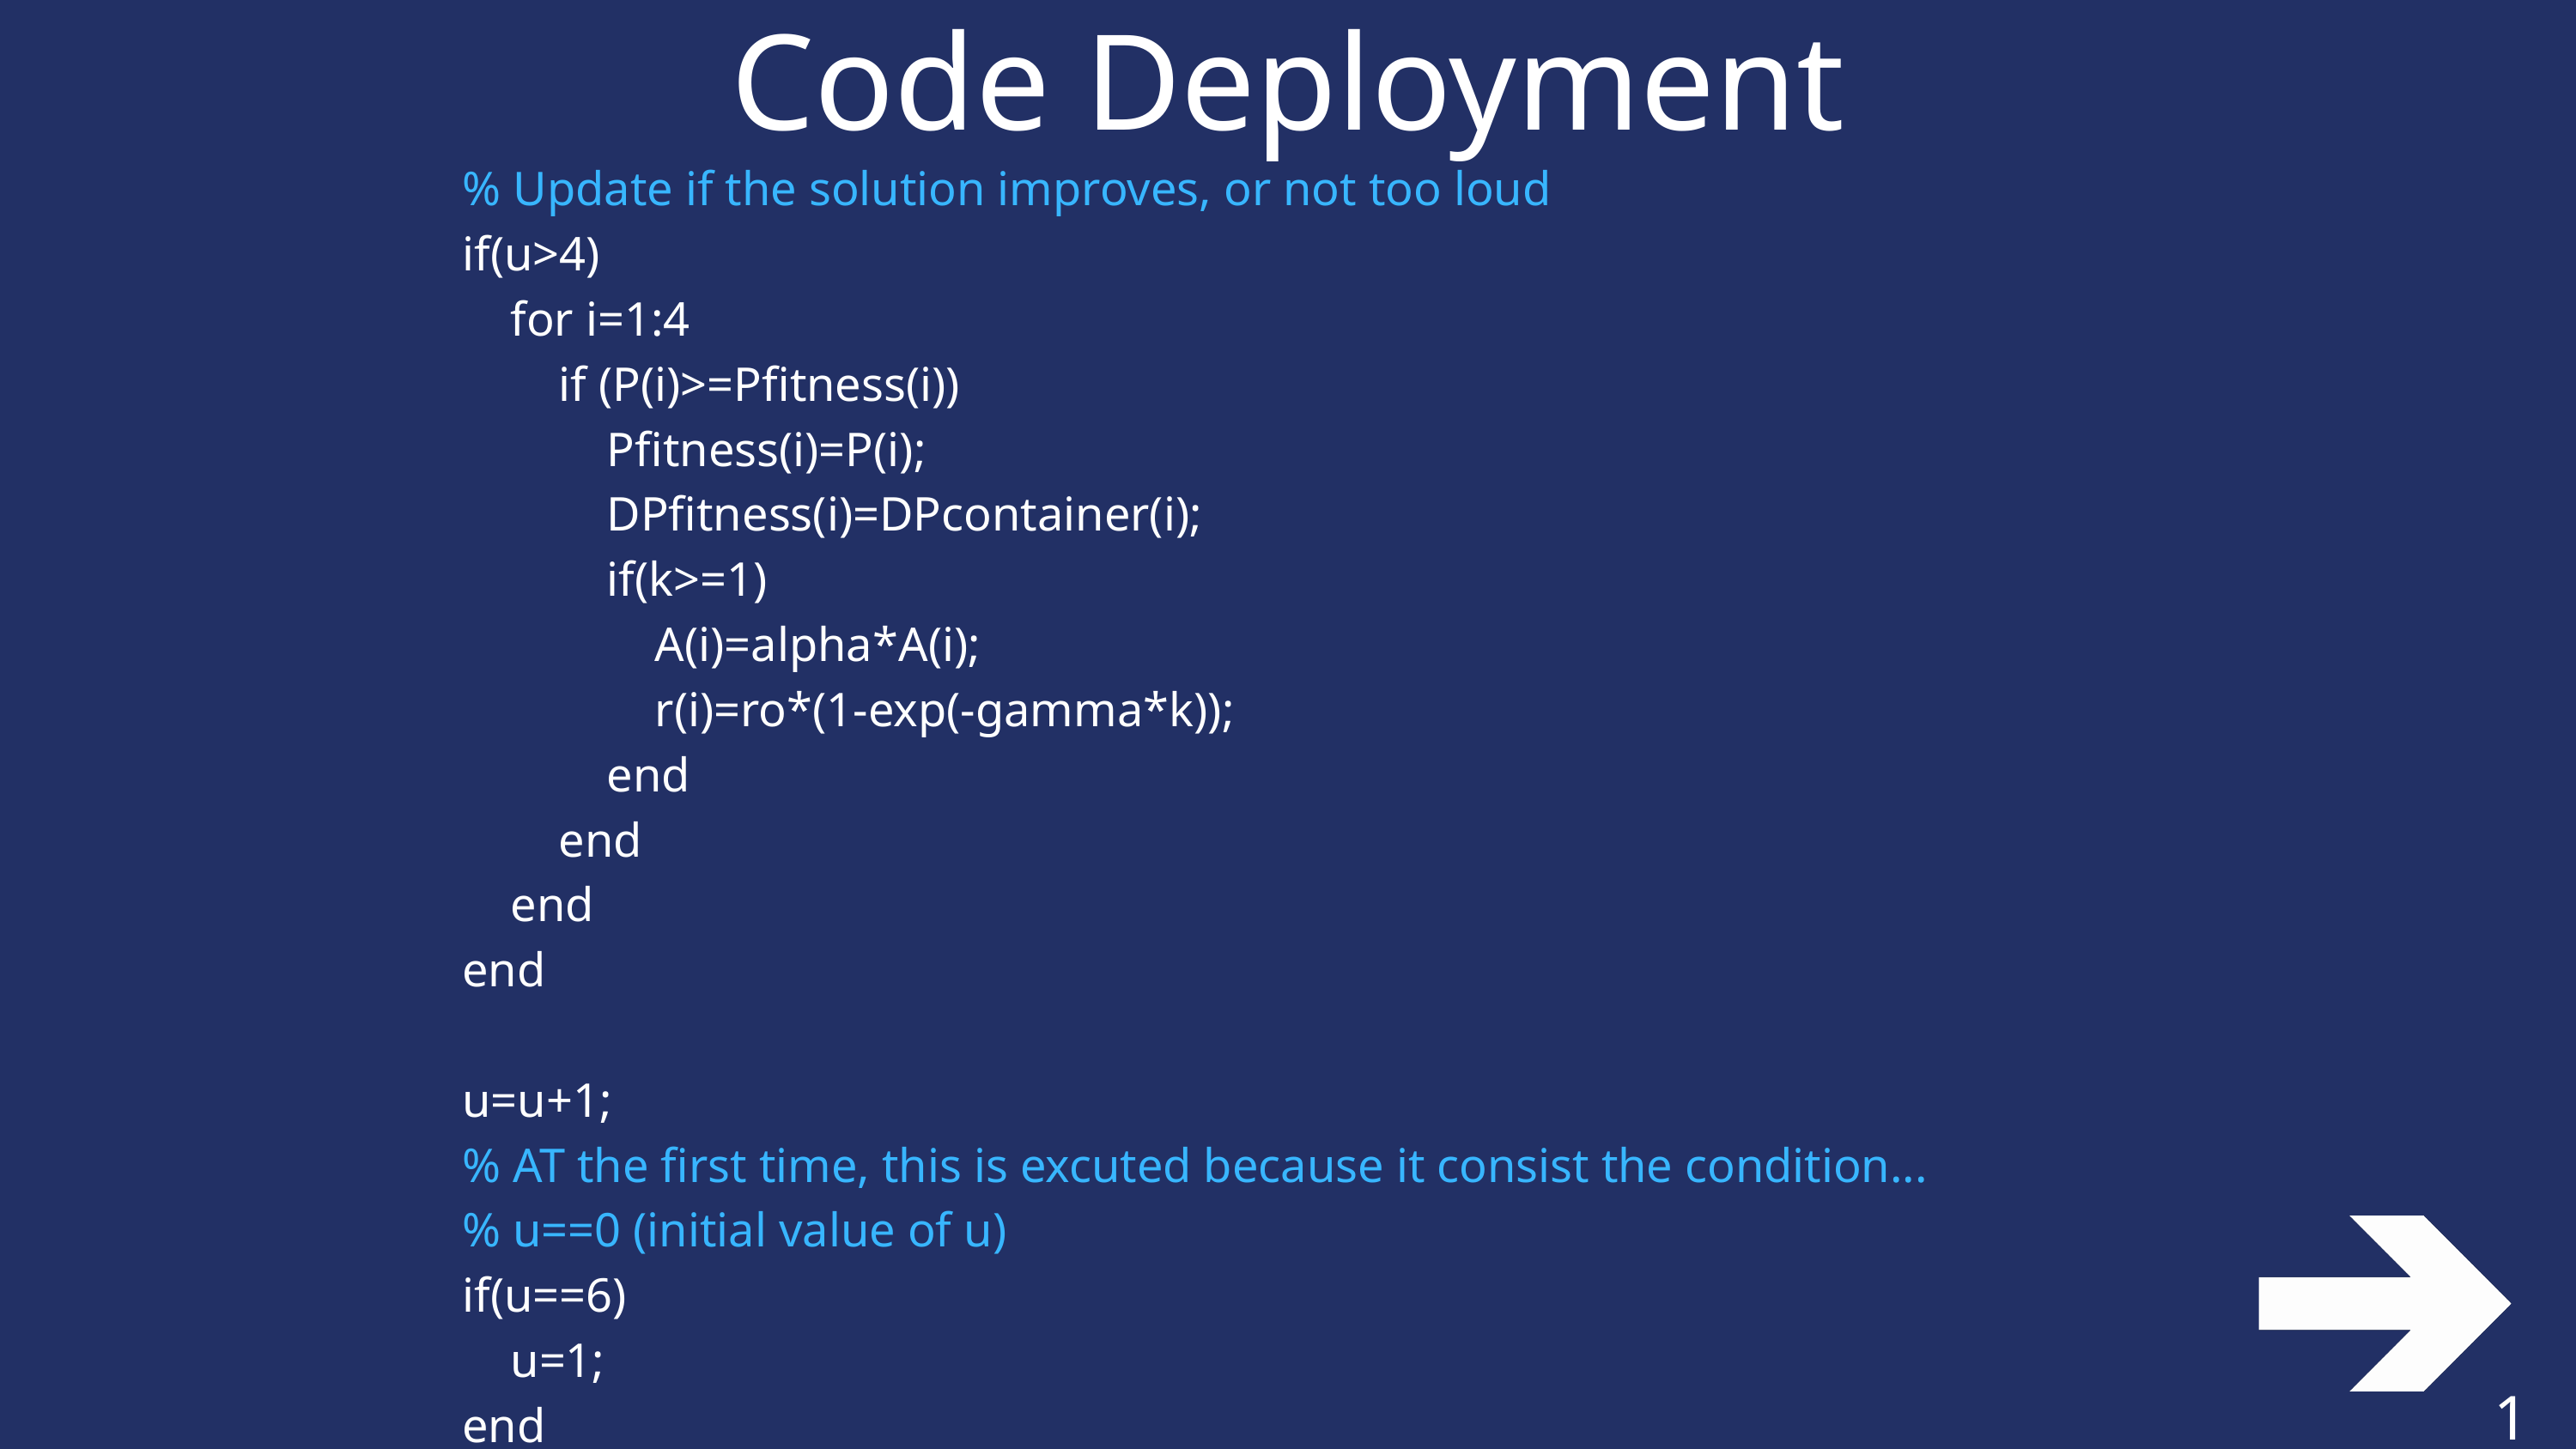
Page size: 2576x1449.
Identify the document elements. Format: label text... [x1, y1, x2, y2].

text_box % Update if the solution improves, or not too loud if(u>4) for i=1:4 if (P(i)>=Pfitness(i)) Pfitness(i)=P(i); DPfitness(i)=DPcontainer(i); if(k>=1) A(i)=alpha*A(i); r(i)=ro*(1-exp(-gamma*k)); end end end end u=u+1; % AT the first time, this is excuted because it consist the condition... % u==0 (initial value of u) if(u==6) u=1; end [462, 149, 2114, 1449]
text_box 11 [2478, 1367, 2544, 1449]
text_box [2258, 1216, 2512, 1391]
text_box Code Deployment [641, 10, 1935, 149]
